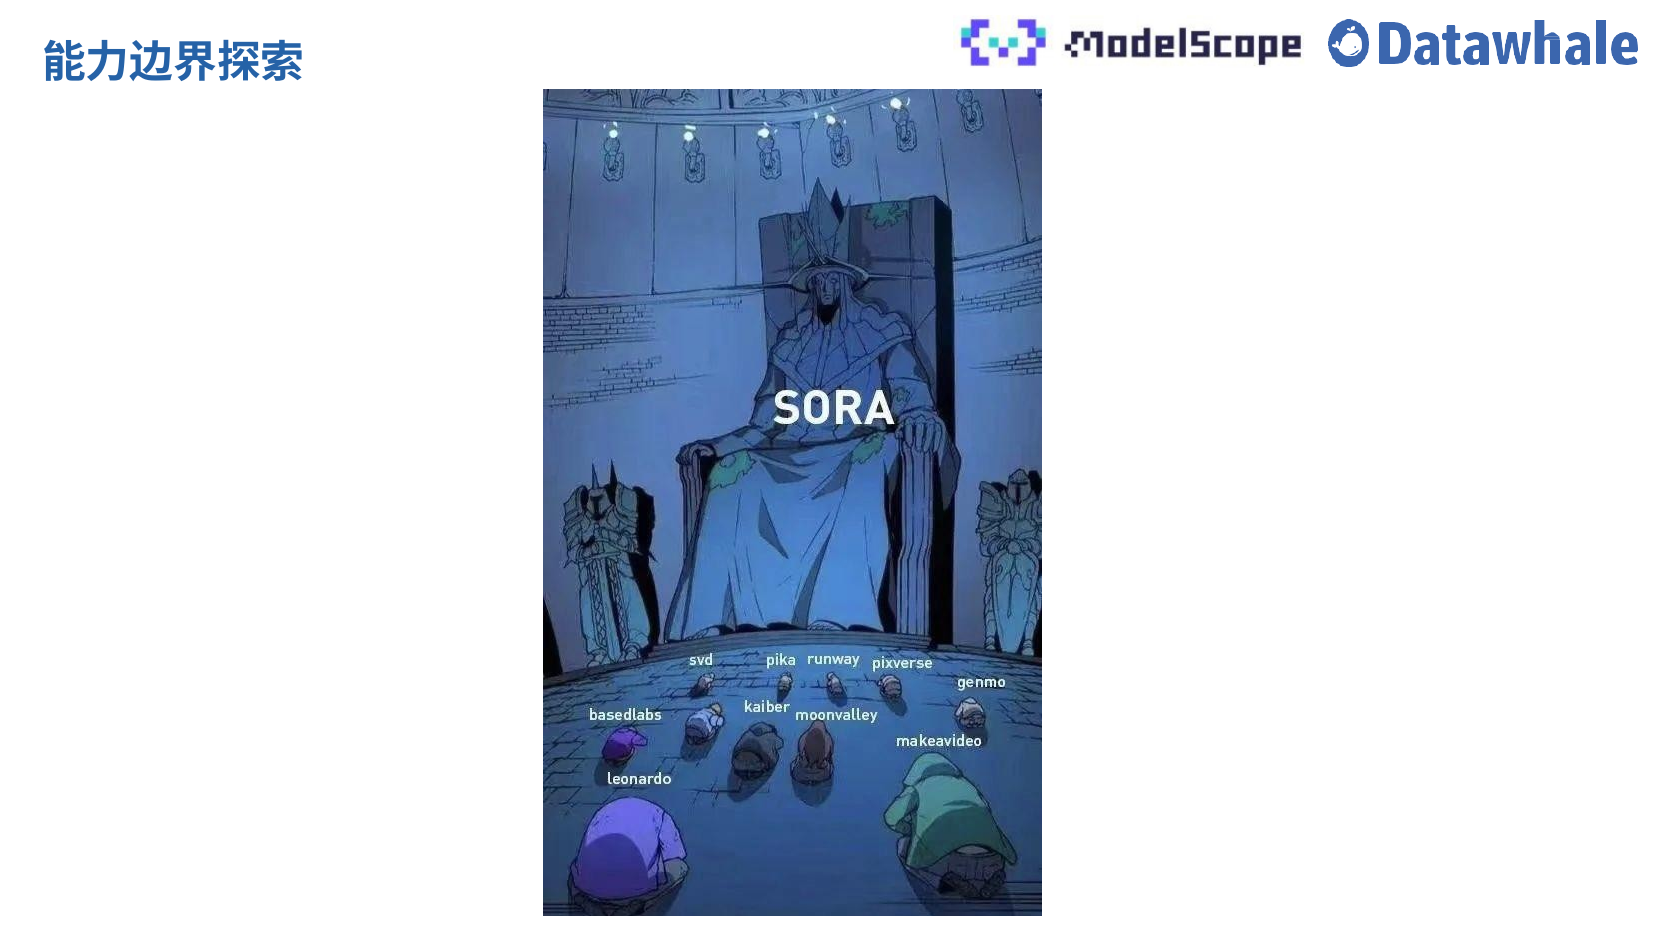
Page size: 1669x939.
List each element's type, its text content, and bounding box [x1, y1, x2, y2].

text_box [1379, 19, 1638, 65]
picture [1328, 19, 1369, 68]
picture [953, 15, 1306, 68]
picture [543, 89, 1042, 916]
title 能力边界探索 [39, 31, 307, 191]
